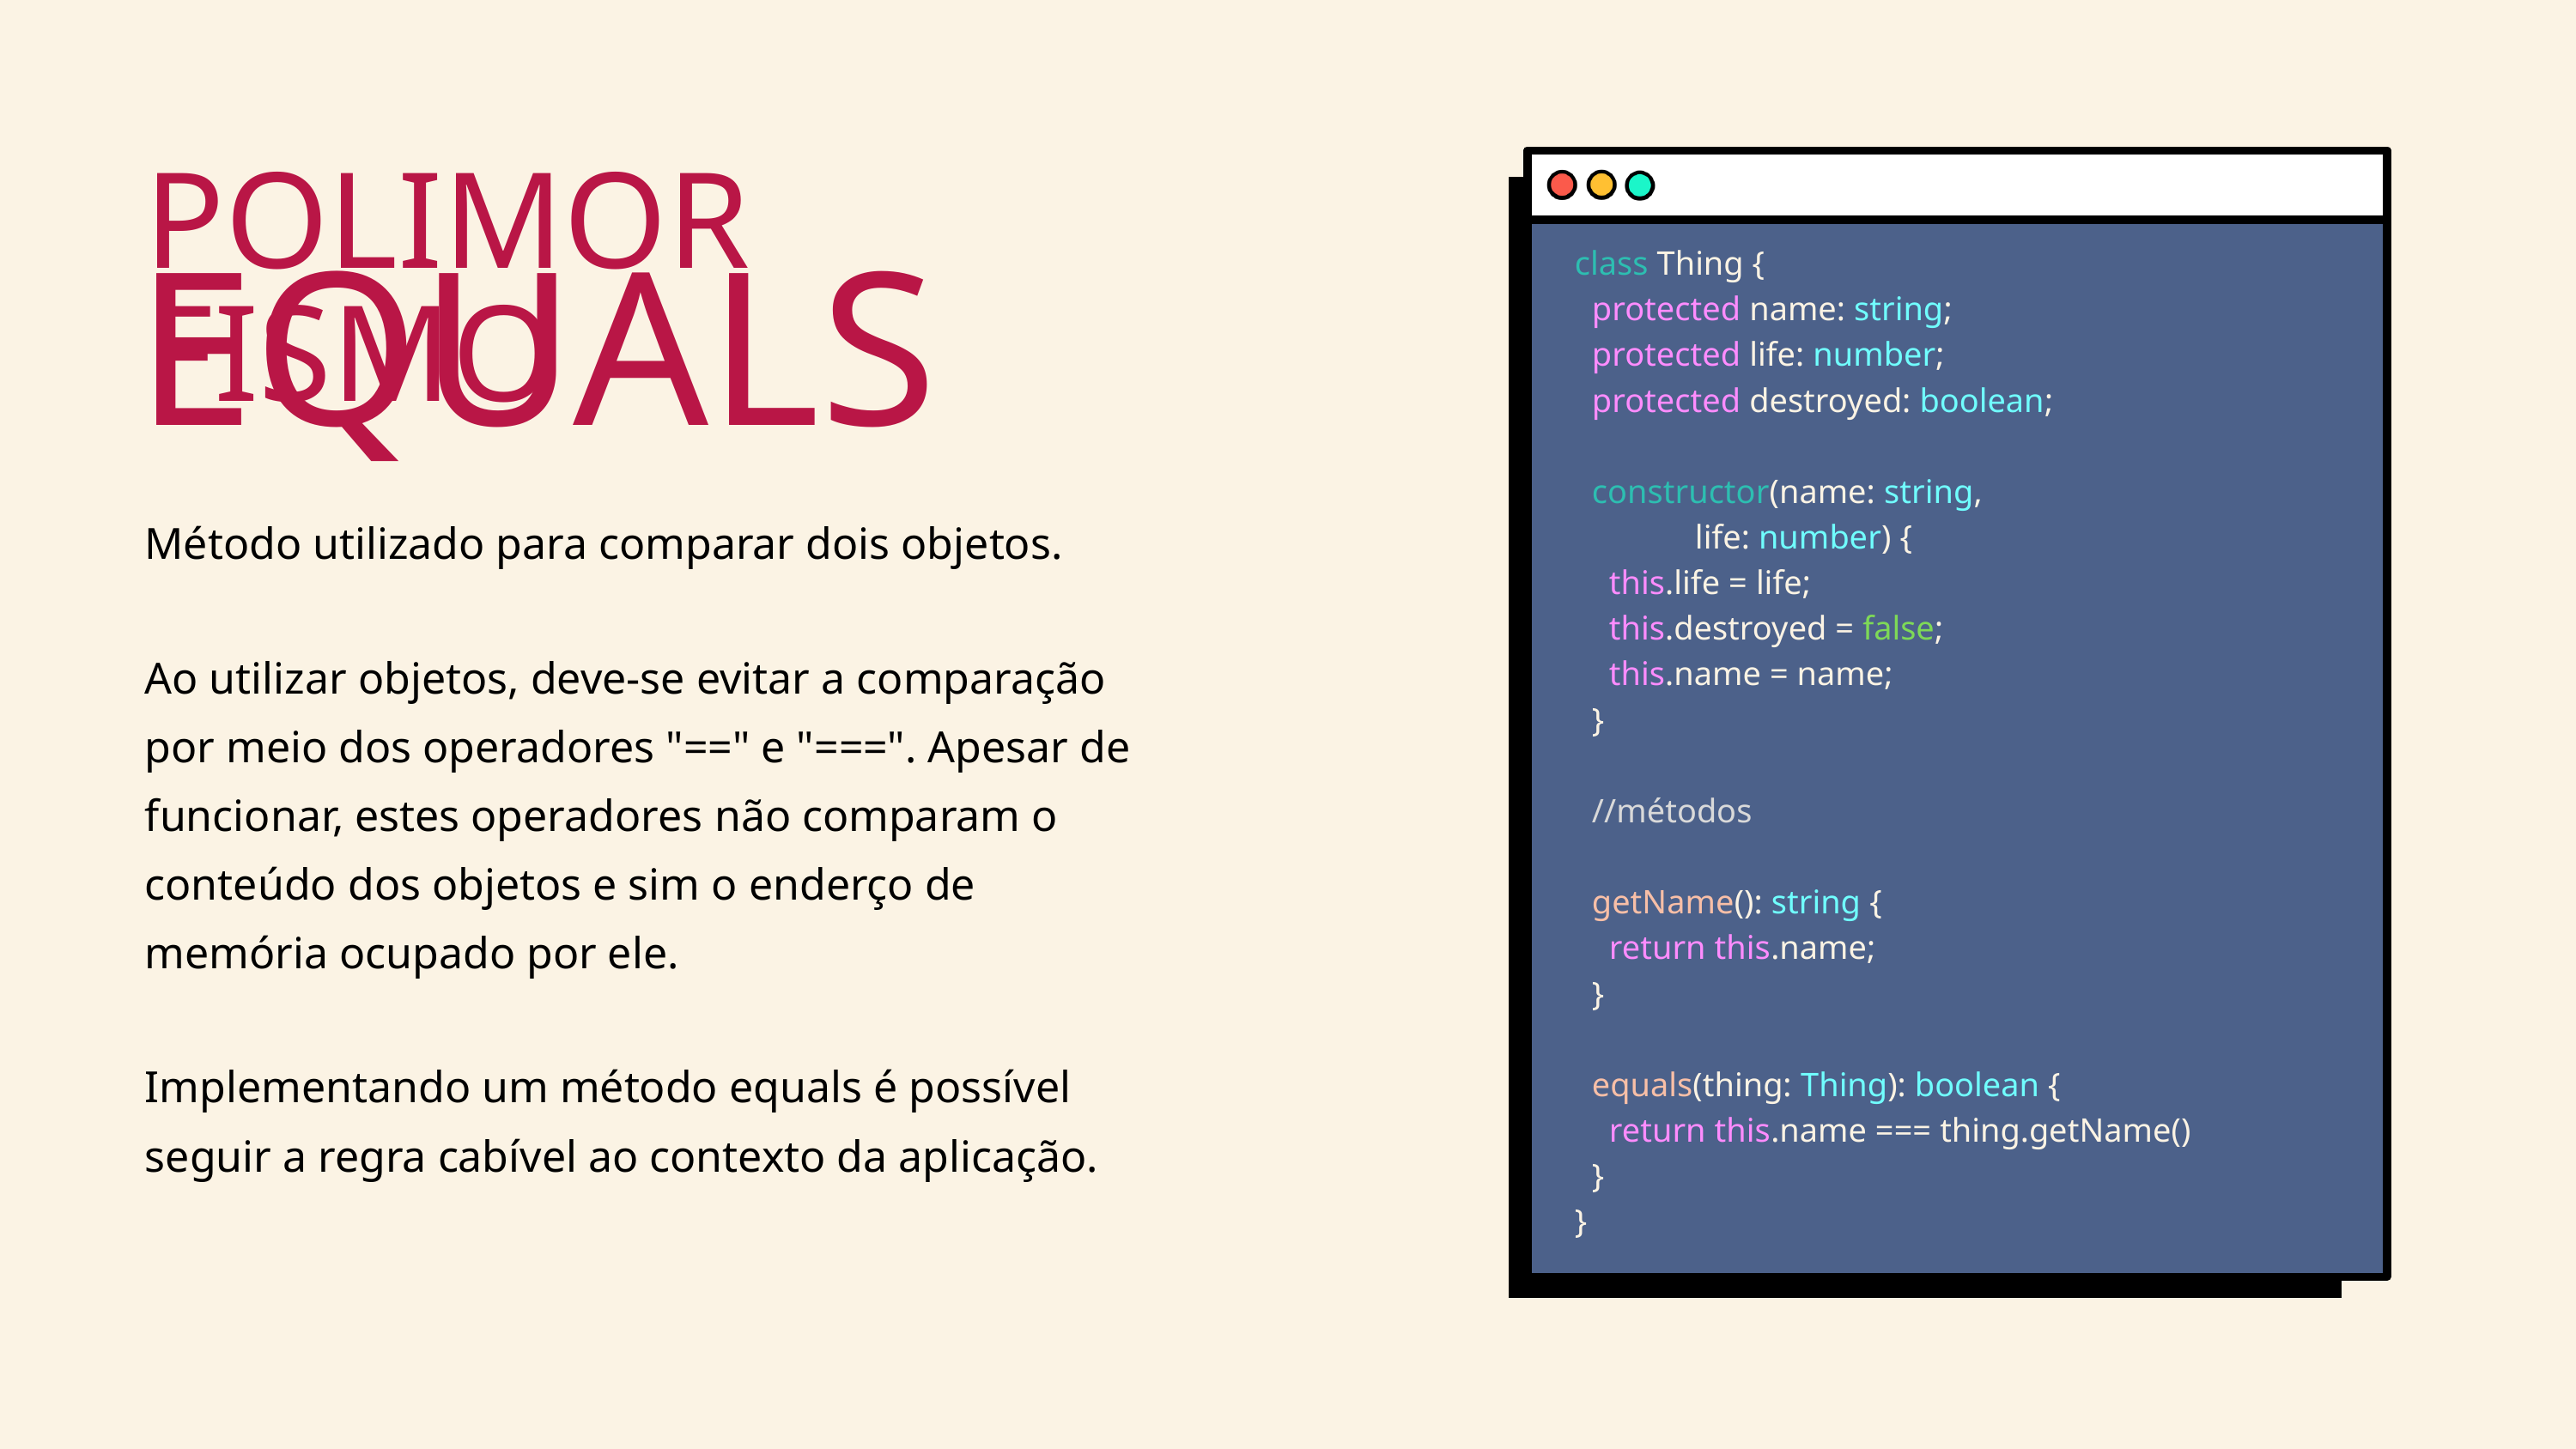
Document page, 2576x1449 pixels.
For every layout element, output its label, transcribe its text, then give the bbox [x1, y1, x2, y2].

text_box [1508, 176, 2342, 1299]
text_box Método utilizado para comparar dois objetos. [144, 499, 1156, 567]
text_box POLIMORFISMO [144, 161, 779, 428]
text_box EQUALS [136, 255, 983, 469]
text_box Ao utilizar objetos, deve-se evitar a comparação por meio dos operadores "==" e "===". Apesar de funcionar, estes operadores não comparam o conteúdo dos objetos e sim o enderço de memória ocupado por ele. [144, 634, 1156, 978]
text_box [1527, 227, 2388, 1277]
text_box Implementando um método equals é possível seguir a regra cabível ao contexto da aplicação. [144, 1043, 1156, 1181]
picture [1545, 167, 1656, 204]
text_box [1527, 149, 2388, 221]
